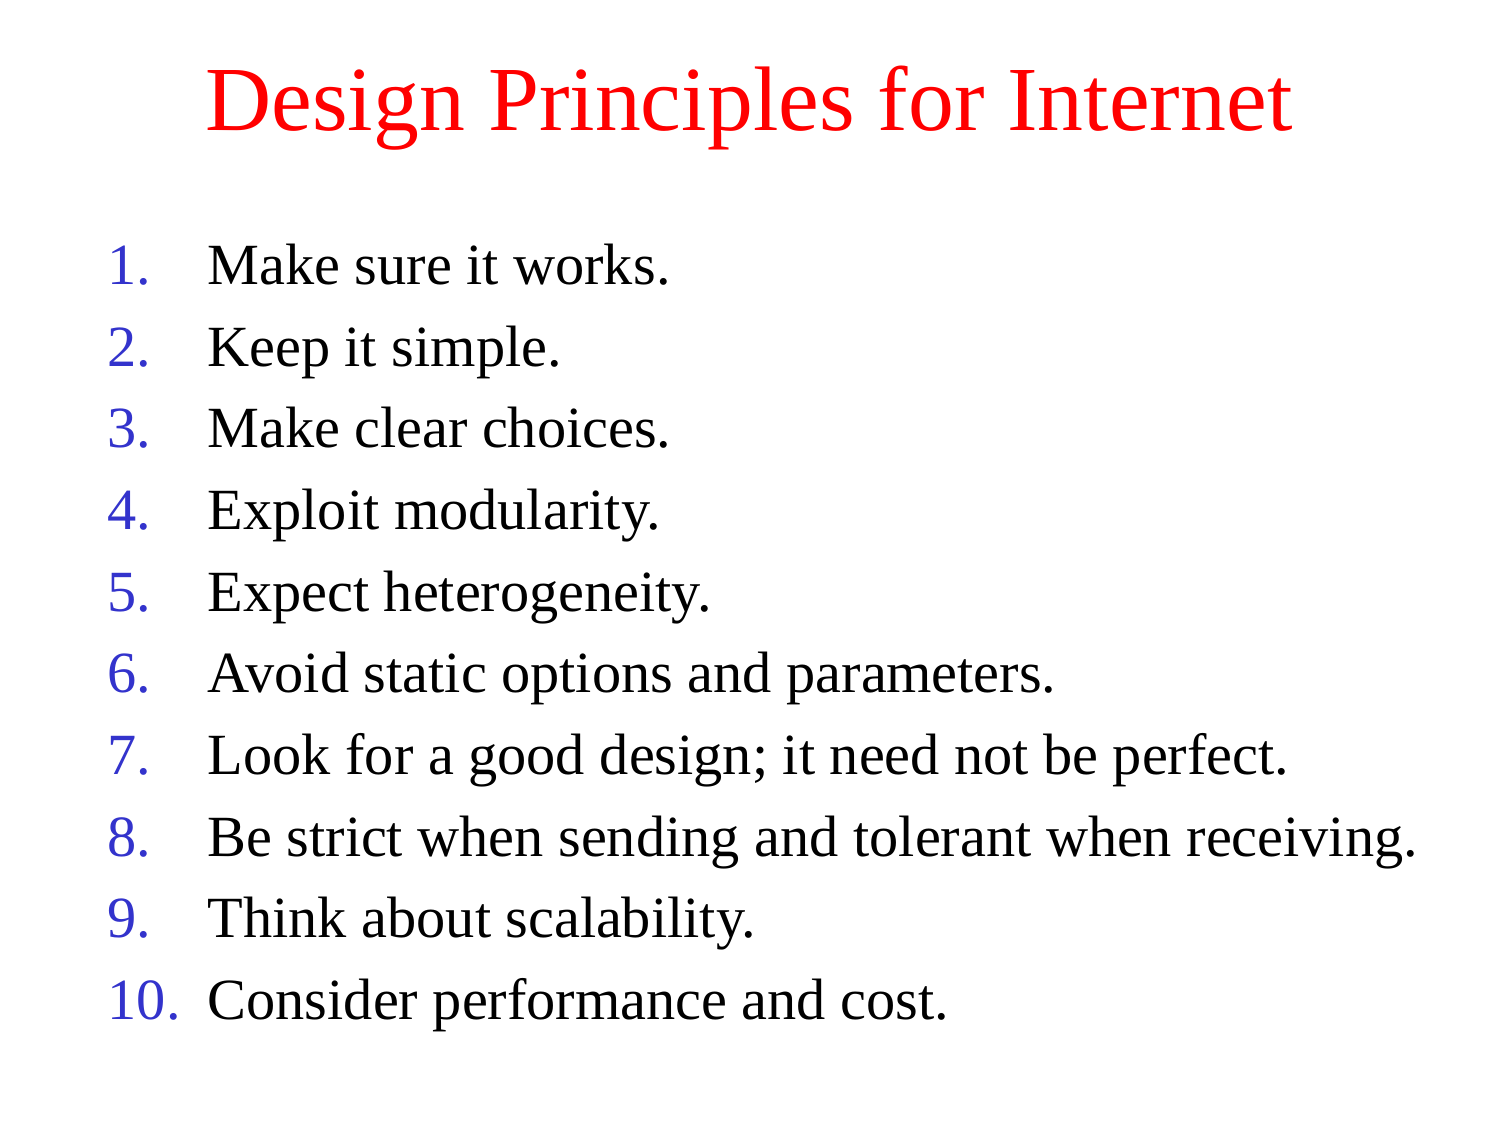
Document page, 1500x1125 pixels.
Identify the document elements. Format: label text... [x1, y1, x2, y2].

list Make sure it works. Keep it simple. Make clear choices. Exploit modularity. Expect heterogeneity. Avoid static options and parameters. Look for a good design; it need not be perfect. Be strict when sending and tolerant when receiving. Think about scalability. Consider performance and cost. [92, 218, 1500, 1075]
title Design Principles for Internet [0, 0, 1500, 188]
